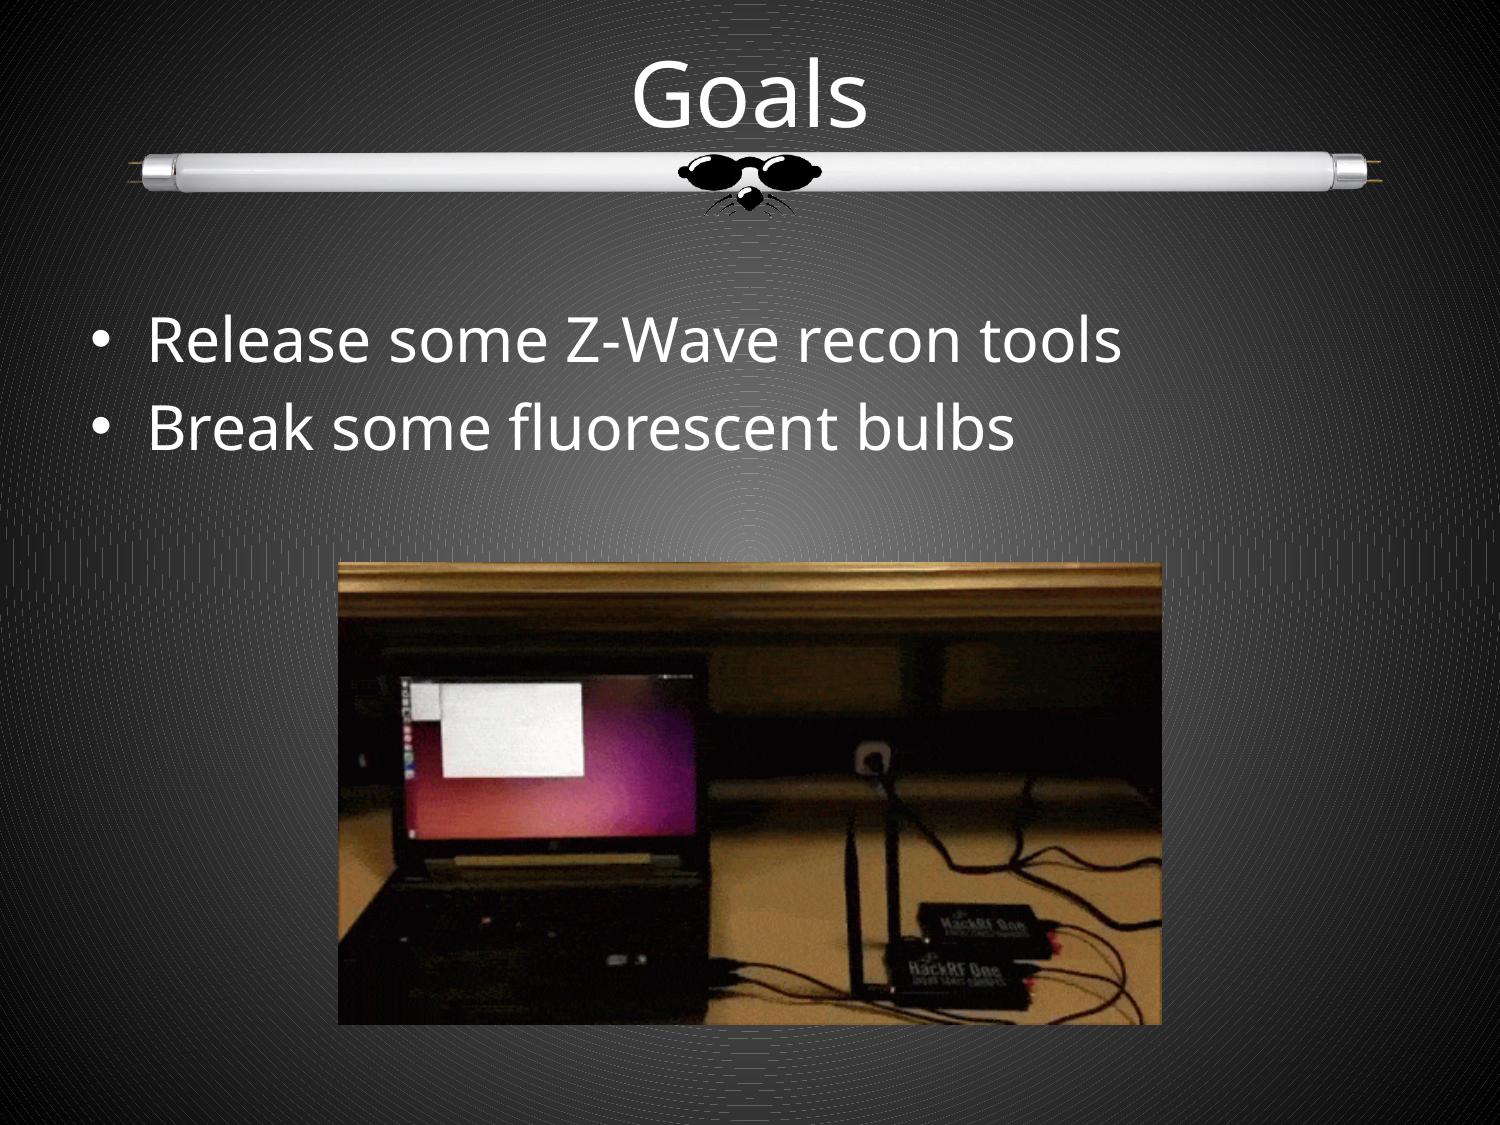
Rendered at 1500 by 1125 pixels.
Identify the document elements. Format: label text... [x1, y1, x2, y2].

picture [112, 171, 1400, 200]
list Release some Z-Wave recon tools Break some fluorescent bulbs [75, 200, 1425, 1050]
picture [338, 562, 1162, 1026]
title Goals [75, 12, 1425, 171]
